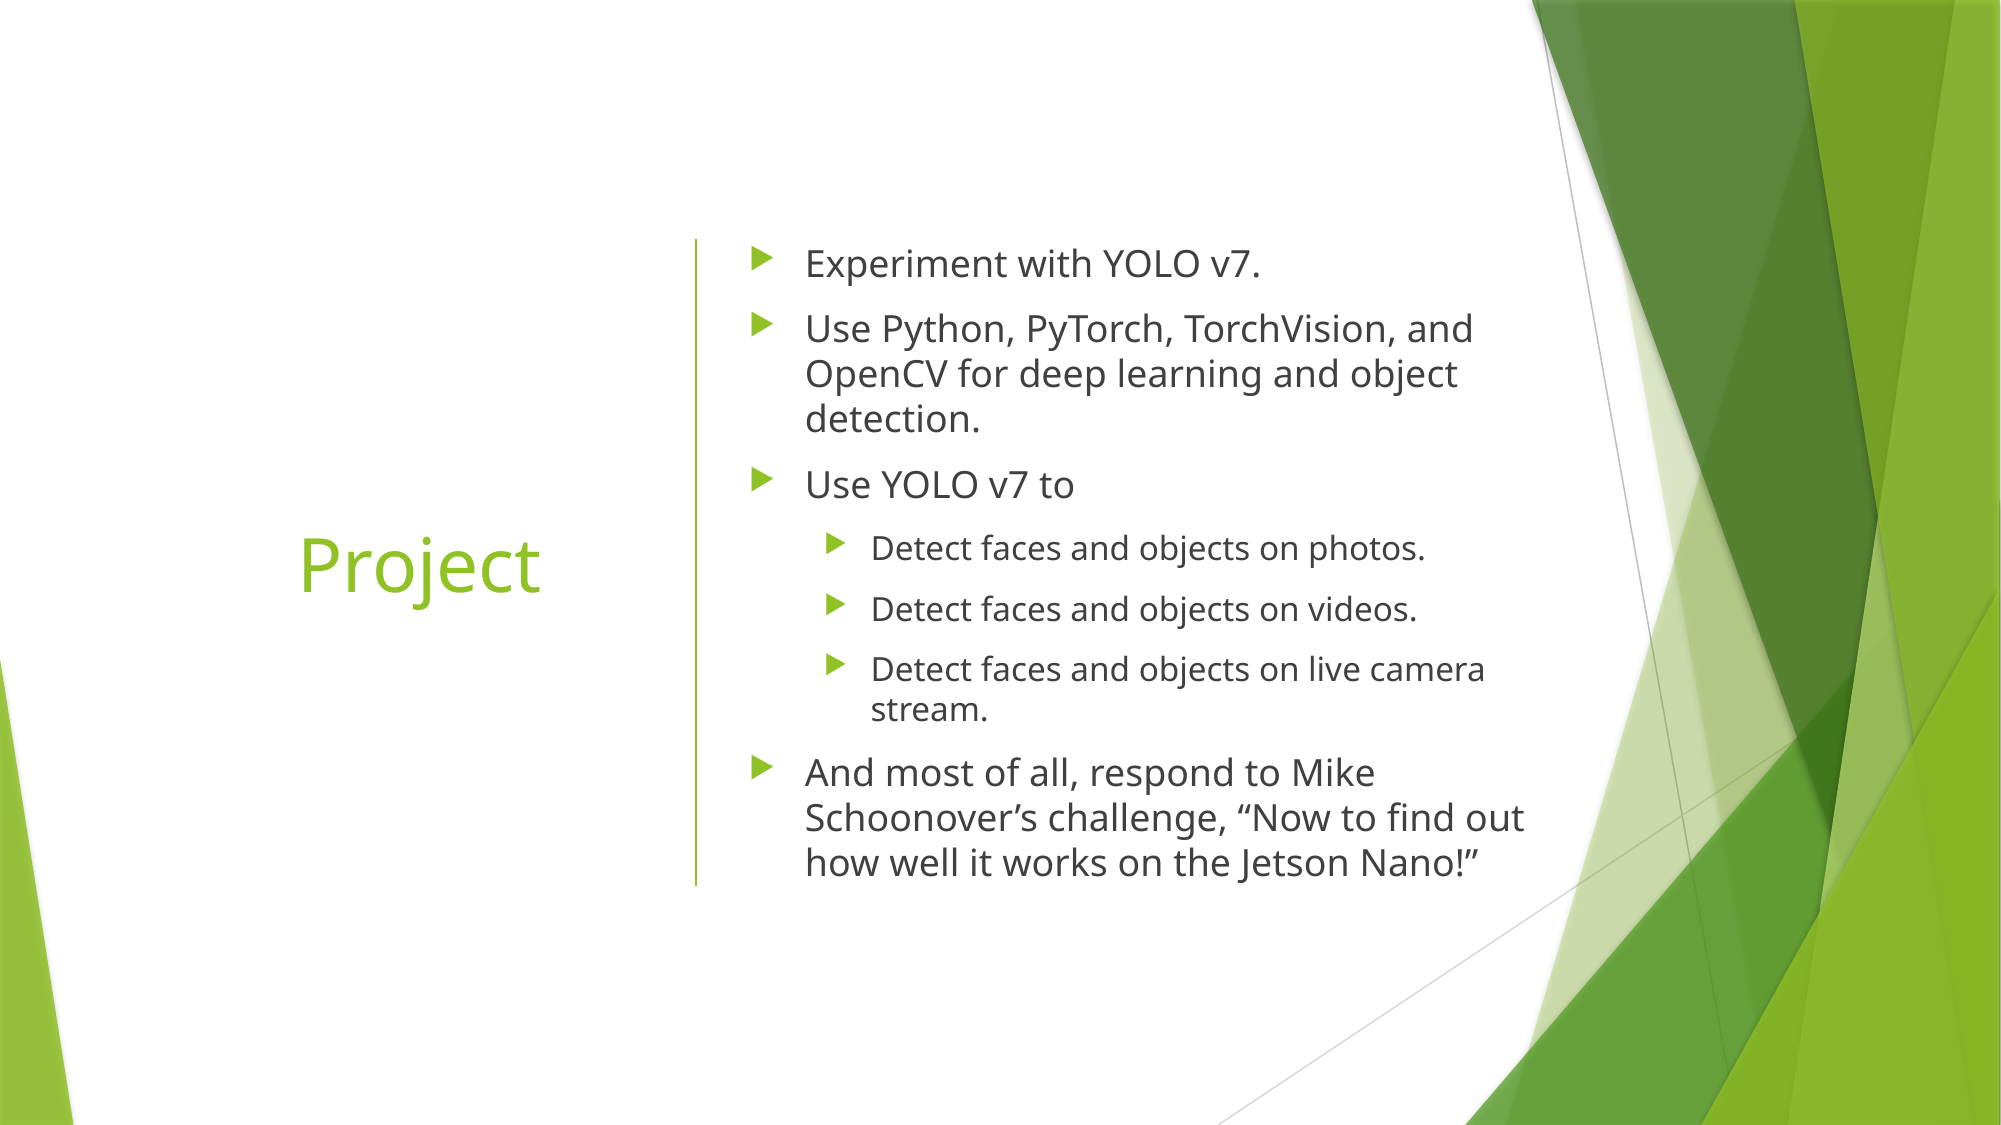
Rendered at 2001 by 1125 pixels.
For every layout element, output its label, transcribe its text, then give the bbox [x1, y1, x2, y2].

title Project [282, 133, 658, 991]
list Experiment with YOLO v7. Use Python, PyTorch, TorchVision, and OpenCV for deep learning and object detection. Use YOLO v7 to Detect faces and objects on photos. Detect faces and objects on videos. Detect faces and objects on live camera stream. And most of all, respond to Mike Schoonover’s challenge, “Now to find out how well it works on the Jetson Nano!” [733, 199, 1598, 1057]
